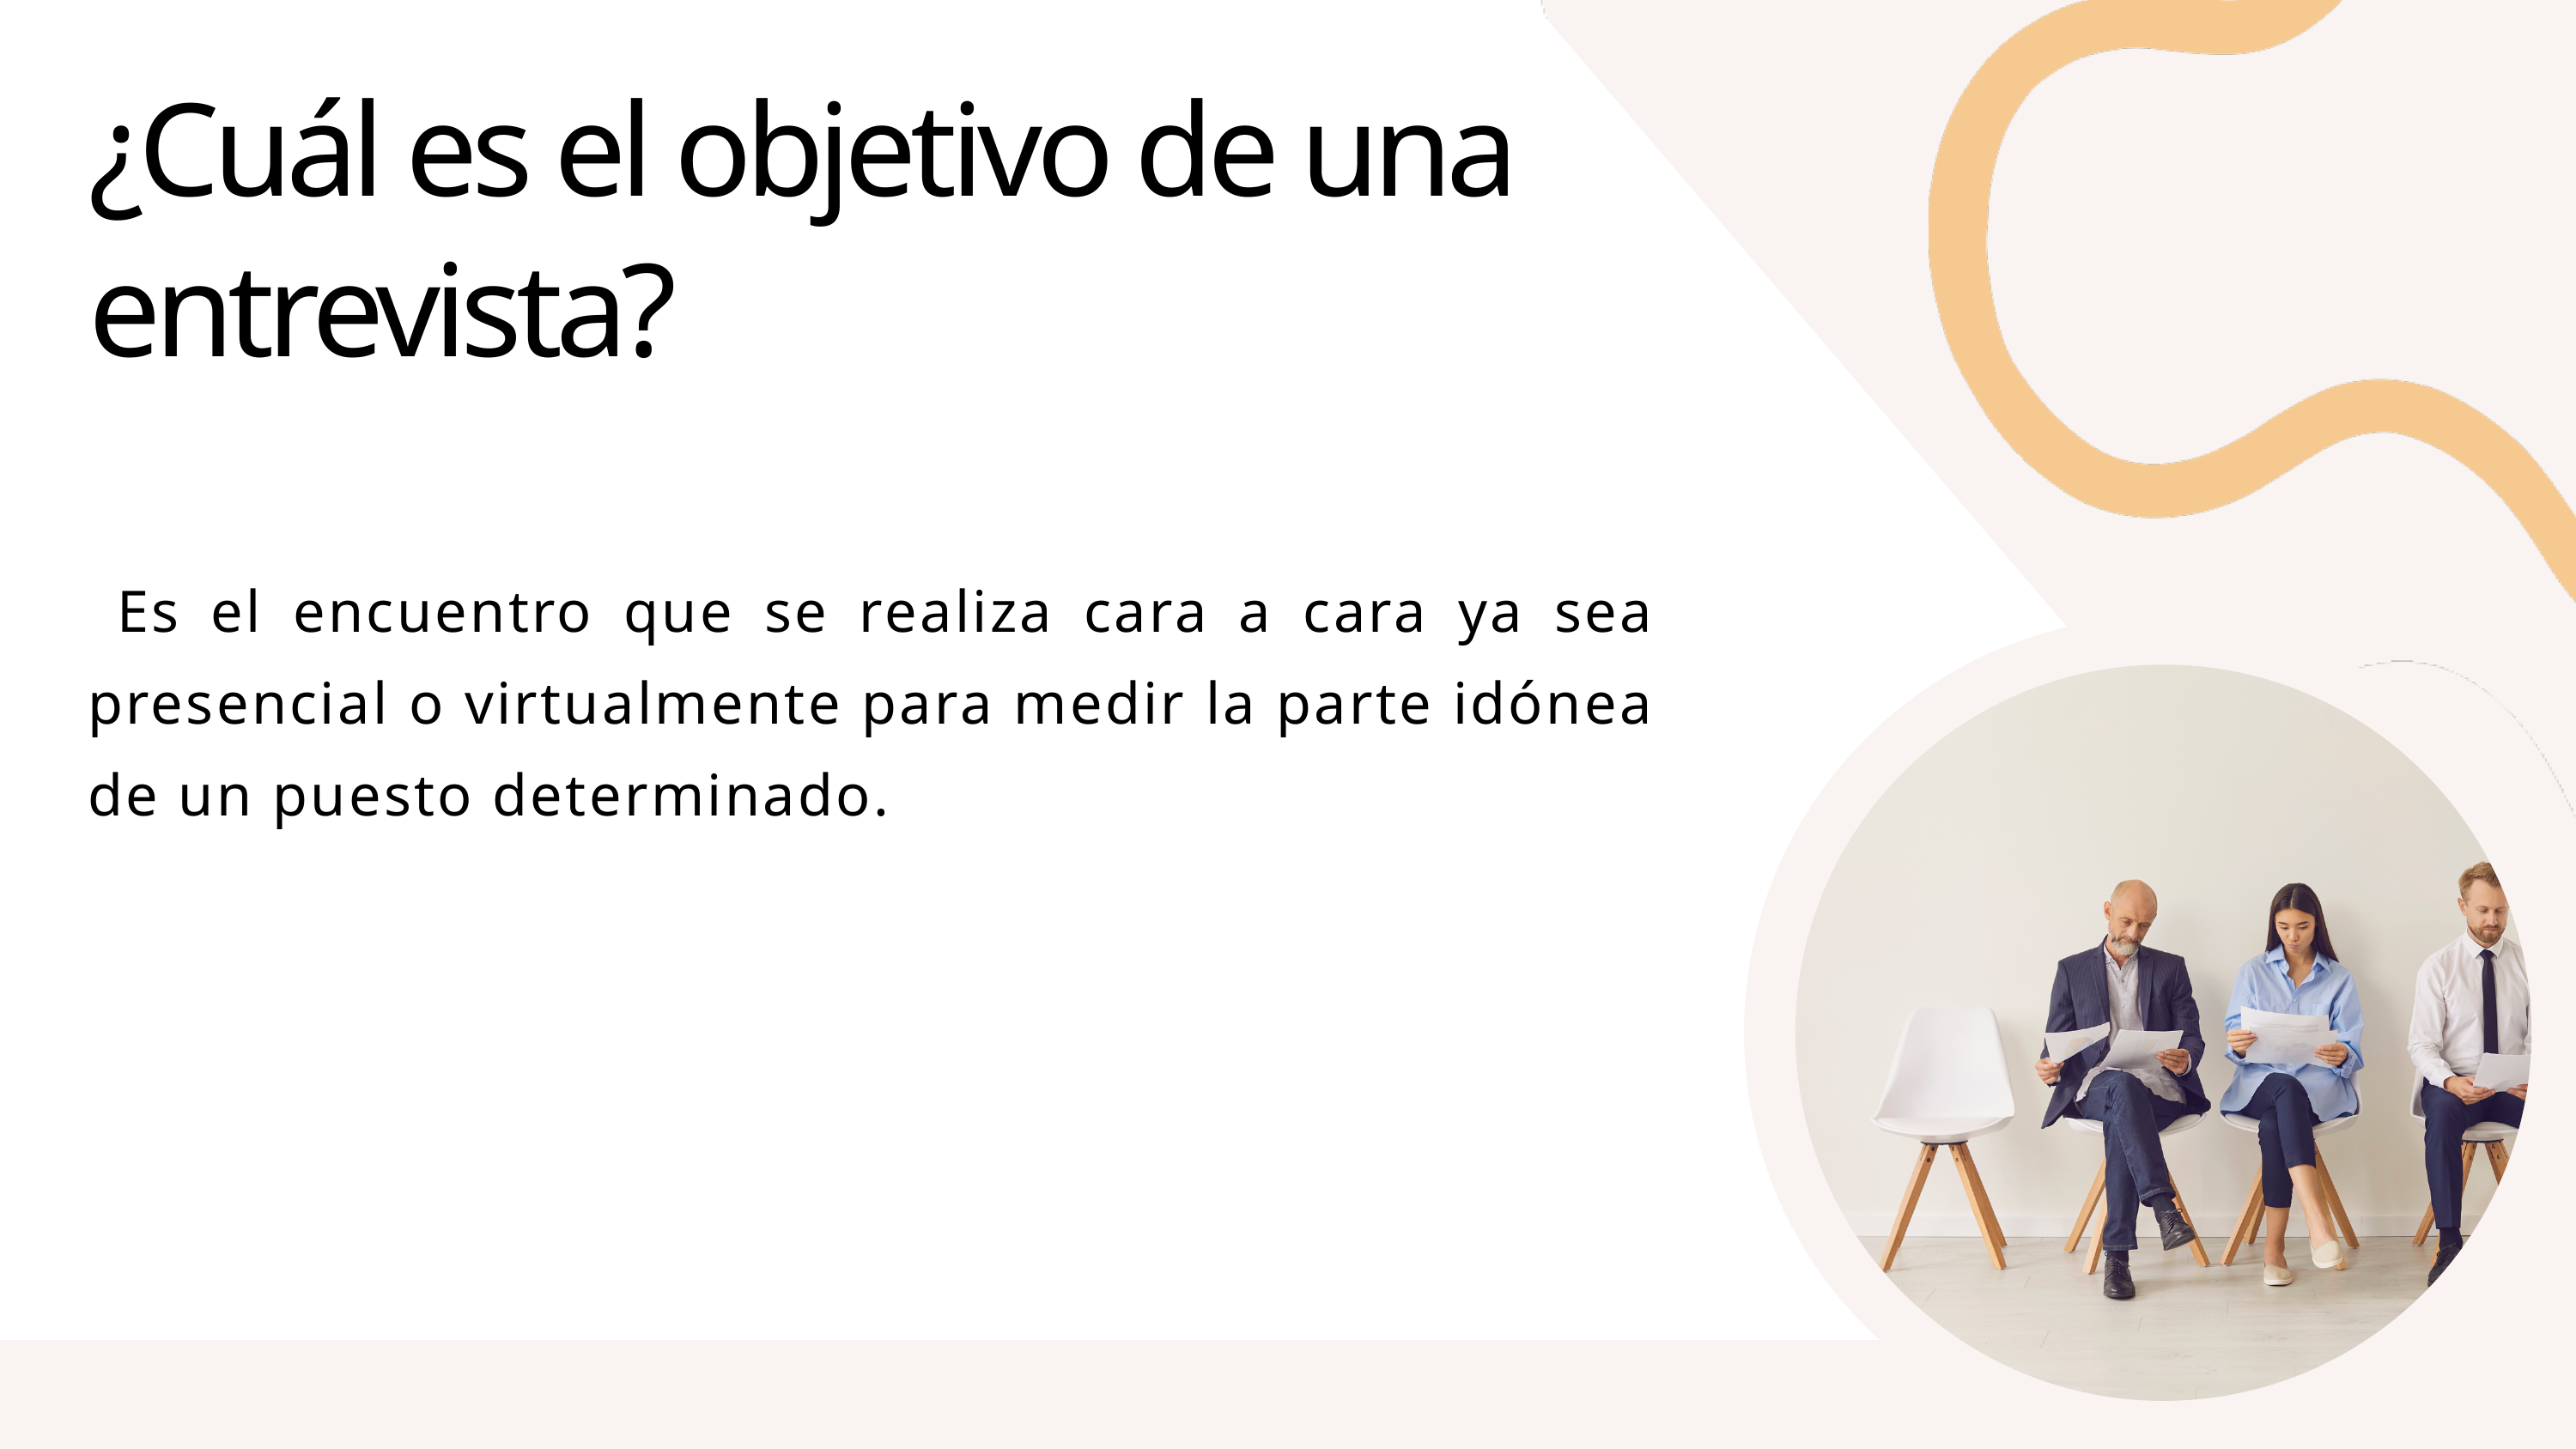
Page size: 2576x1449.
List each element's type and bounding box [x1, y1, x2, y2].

text_box [2293, 0, 2576, 615]
text_box [0, 0, 2290, 1341]
text_box [1743, 616, 2576, 1449]
